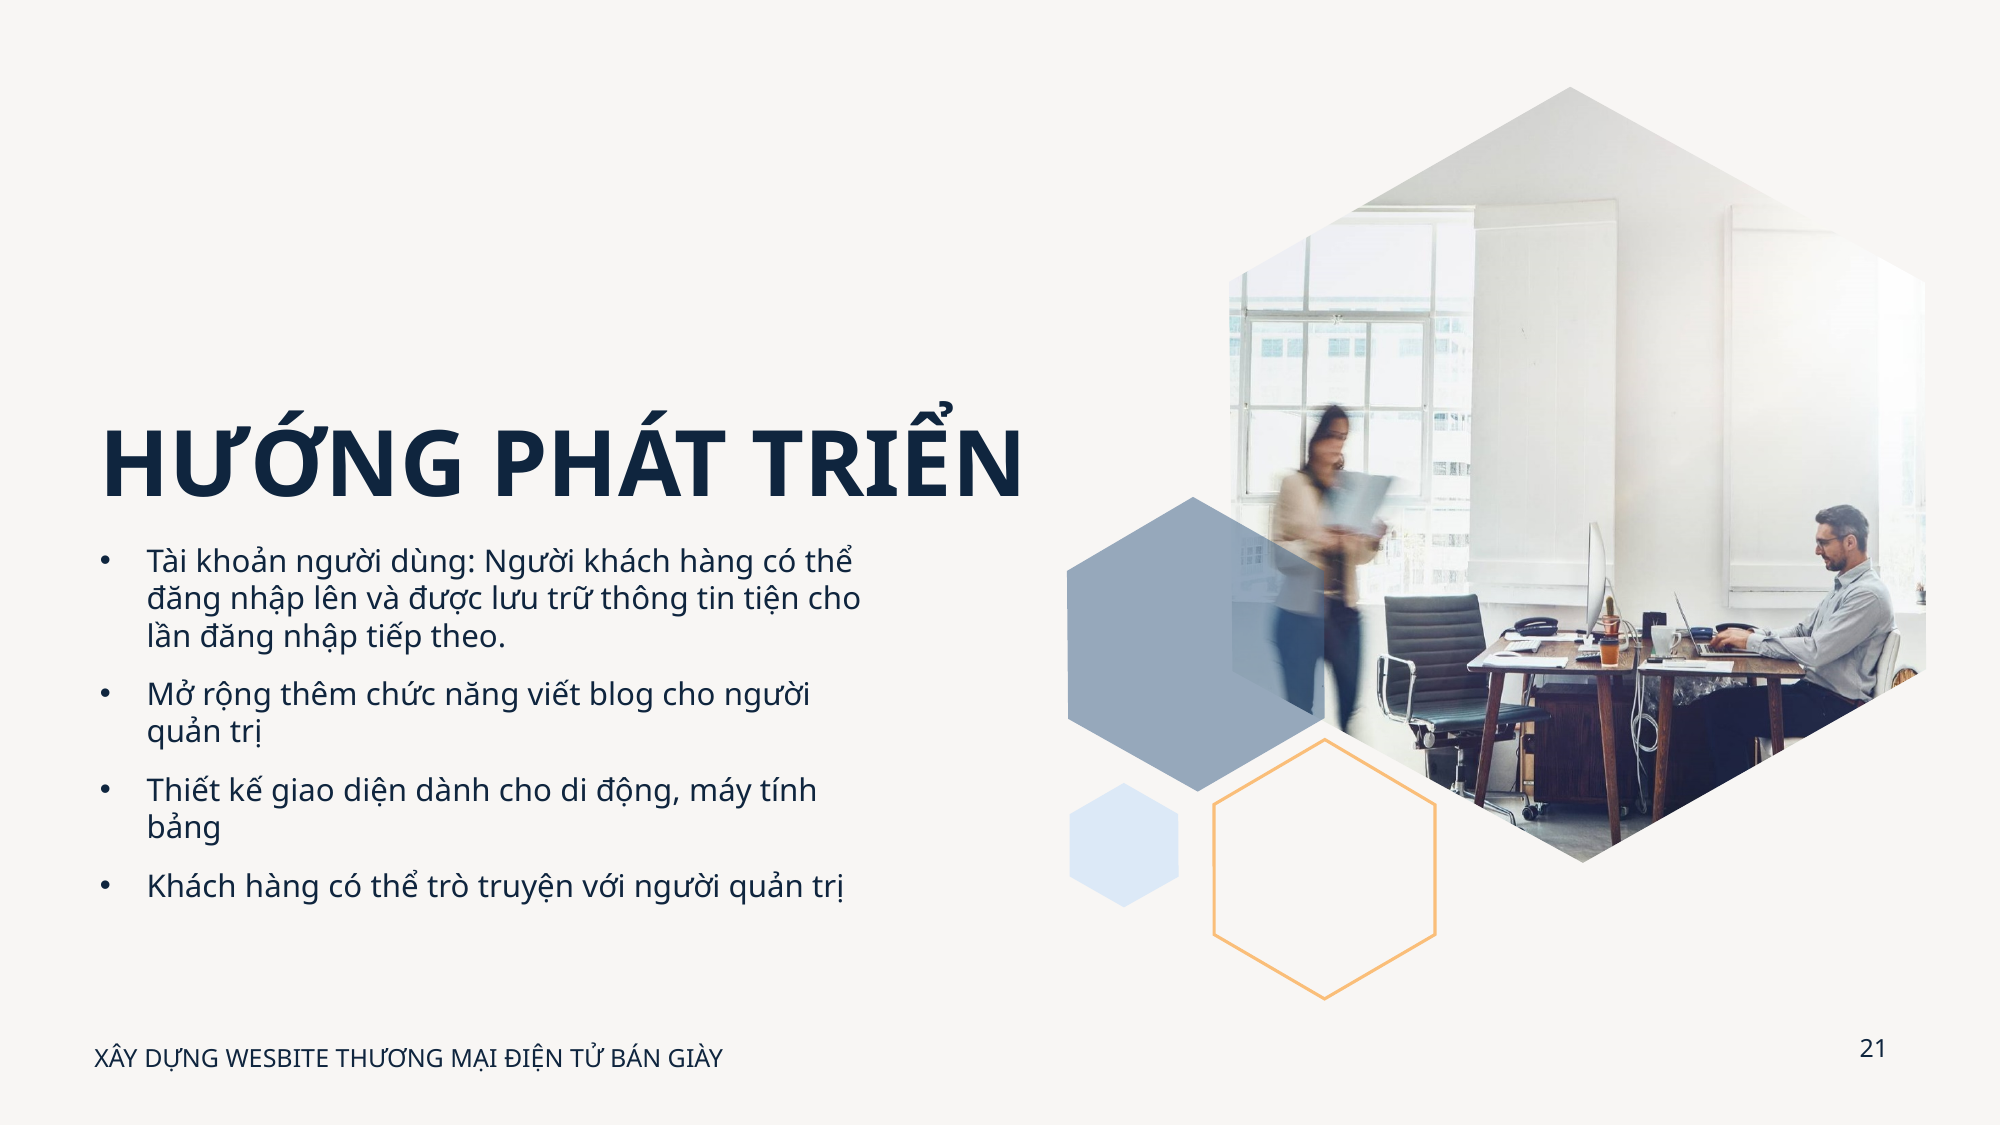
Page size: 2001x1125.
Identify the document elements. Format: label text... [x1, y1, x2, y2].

picture [1066, 86, 1927, 863]
list Tài khoản người dùng: Người khách hàng có thể đăng nhập lên và được lưu trữ thông tin tiện cho lần đăng nhập tiếp theo. Mở rộng thêm chức năng viết blog cho người quản trị Thiết kế giao diện dành cho di động, máy tính bảng Khách hàng có thể trò truyện với người quản trị [84, 533, 899, 863]
text_box XÂY DỰNG WESBITE THƯƠNG MẠI ĐIỆN TỬ BÁN GIÀY [79, 1019, 755, 1080]
slide_number 21 [1836, 1020, 1912, 1080]
title HƯỚNG PHÁT TRIỂN [84, 409, 1229, 628]
